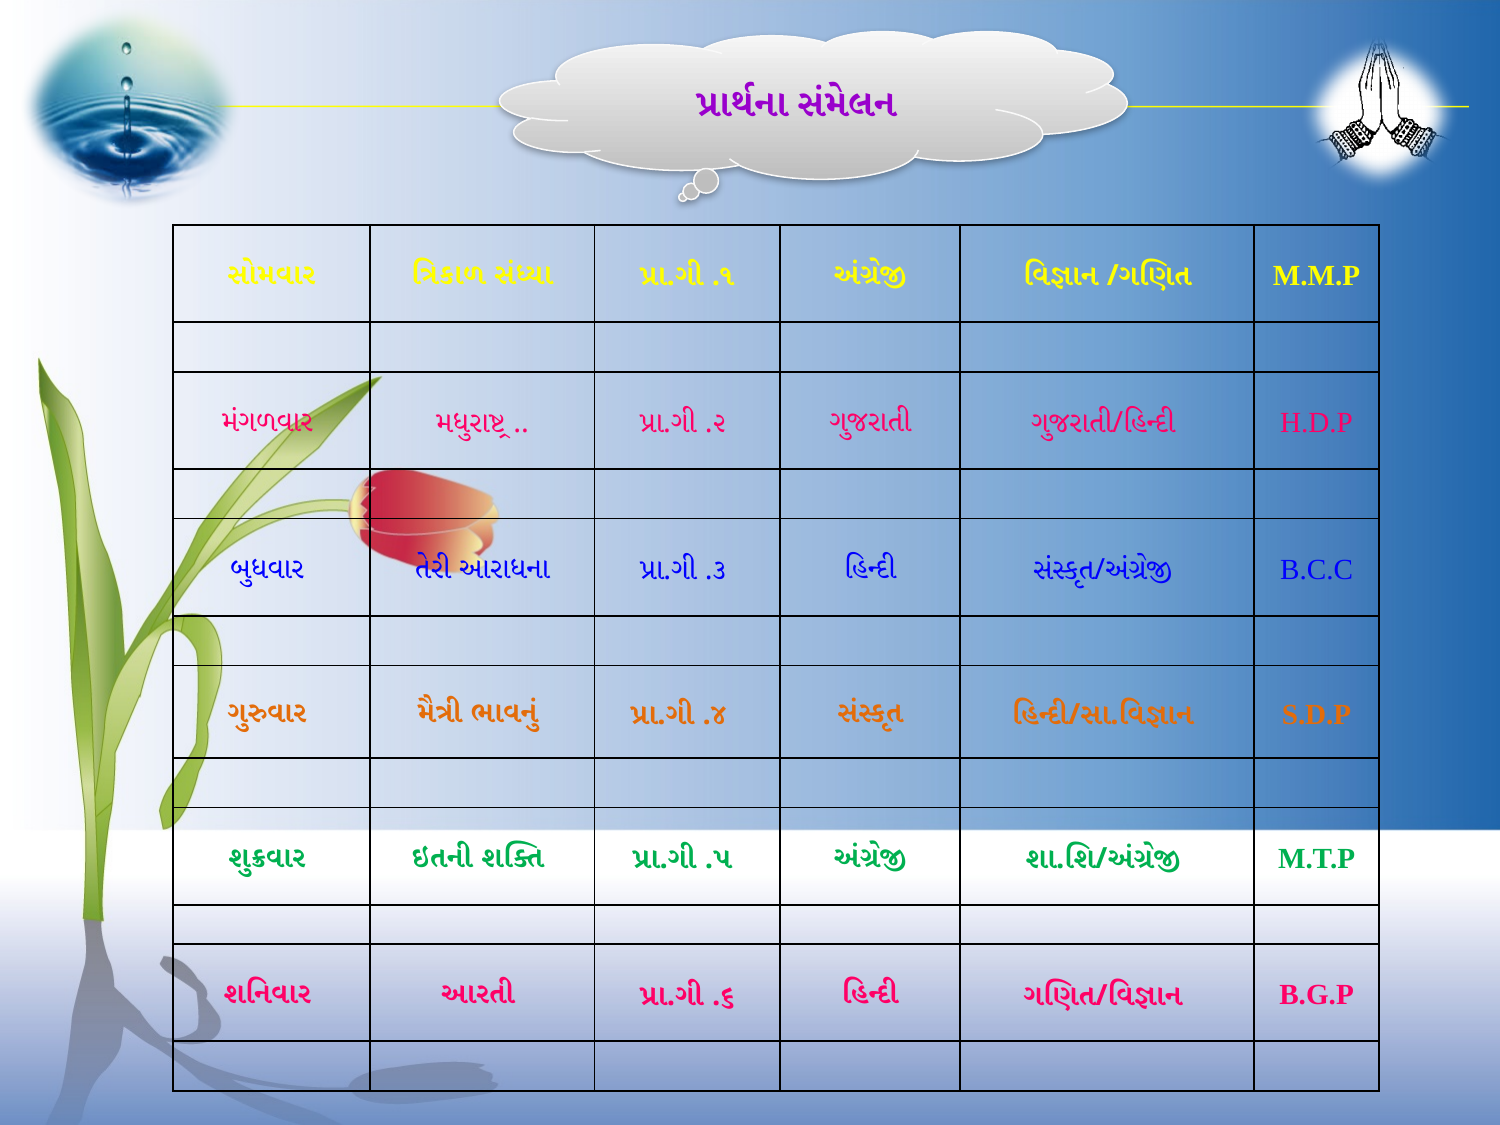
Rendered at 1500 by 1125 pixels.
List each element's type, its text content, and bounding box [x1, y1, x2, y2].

table_cell હિન્દી/સા.વિજ્ઞાન [961, 666, 1253, 757]
table_cell હિન્દી [781, 519, 959, 615]
table_cell [371, 759, 594, 807]
table_cell શા.શિ/અંગ્રેજી [961, 808, 1253, 904]
table_cell [371, 470, 594, 518]
table_cell [1255, 906, 1378, 943]
table_cell આરતી [371, 945, 594, 1040]
table_cell [961, 617, 1253, 665]
table_cell [174, 470, 369, 518]
table_cell પ્રા.ગી .૫ [595, 808, 779, 904]
table_cell [1255, 470, 1378, 518]
table_cell [781, 617, 959, 665]
table_cell [174, 323, 369, 371]
table_cell [961, 906, 1253, 943]
table_cell મંગળવાર [174, 373, 369, 468]
text_box પ્રાર્થના સંમેલન [512, 116, 1121, 203]
table_cell S.D.P [1255, 666, 1378, 757]
table_cell [781, 1042, 959, 1090]
table_header M.M.P [1255, 226, 1378, 321]
table_cell ગુજરાતી [781, 373, 959, 468]
table_cell ઇતની શક્તિ [371, 808, 594, 904]
table_cell [781, 759, 959, 807]
table_cell [961, 1042, 1253, 1090]
table_cell [781, 470, 959, 518]
table_cell મૈત્રી ભાવનું [371, 666, 594, 757]
table_cell [1255, 759, 1378, 807]
table_cell [174, 1042, 369, 1090]
table_cell શુક્રવાર [174, 808, 369, 904]
table_cell ગુજરાતી/હિન્દી [961, 373, 1253, 468]
table_cell B.C.C [1255, 519, 1378, 615]
table_cell [371, 1042, 594, 1090]
picture [0, 0, 1500, 1125]
table_cell બુધવાર [174, 519, 369, 615]
table_cell [174, 906, 369, 943]
table_cell [1255, 617, 1378, 665]
table_cell [371, 323, 594, 371]
table_cell [961, 470, 1253, 518]
table_cell પ્રા.ગી .૩ [595, 519, 779, 615]
table_header વિજ્ઞાન /ગણિત [961, 226, 1253, 321]
table_cell [595, 1042, 779, 1090]
table_cell તેરી આરાધના [371, 519, 594, 615]
table_cell [781, 323, 959, 371]
table_cell [371, 617, 594, 665]
table_header ત્રિકાળ સંધ્યા [371, 226, 594, 321]
table_cell [174, 759, 369, 807]
table_cell [781, 906, 959, 943]
table_cell [595, 759, 779, 807]
text_box પ્રાર્થના સંમેલન [498, 30, 1129, 104]
table_cell મધુરાષ્ટ્ર .. [371, 373, 594, 468]
table_cell [595, 470, 779, 518]
table_header સોમવાર [174, 226, 369, 321]
table_header પ્રા.ગી .૧ [595, 226, 779, 321]
table_cell [1255, 323, 1378, 371]
table_cell [595, 906, 779, 943]
table_header અંગ્રેજી [781, 226, 959, 321]
table_cell H.D.P [1255, 373, 1378, 468]
table_cell ગણિત/વિજ્ઞાન [961, 945, 1253, 1040]
table_cell B.G.P [1255, 945, 1378, 1040]
table_cell સંસ્કૃત [781, 666, 959, 757]
table_cell [961, 759, 1253, 807]
table_cell [371, 906, 594, 943]
table_cell [174, 617, 369, 665]
table_cell પ્રા.ગી .૬ [595, 945, 779, 1040]
table_cell શનિવાર [174, 945, 369, 1040]
table_cell પ્રા.ગી .૨ [595, 373, 779, 468]
table_cell M.T.P [1255, 808, 1378, 904]
table_cell [1255, 1042, 1378, 1090]
table_cell પ્રા.ગી .૪ [595, 666, 779, 757]
table_cell [961, 323, 1253, 371]
table_cell [595, 323, 779, 371]
table_cell ગુરુવાર [174, 666, 369, 757]
table_cell [595, 617, 779, 665]
table_cell હિન્દી [781, 945, 959, 1040]
table_cell અંગ્રેજી [781, 808, 959, 904]
table_cell સંસ્કૃત/અંગ્રેજી [961, 519, 1253, 615]
